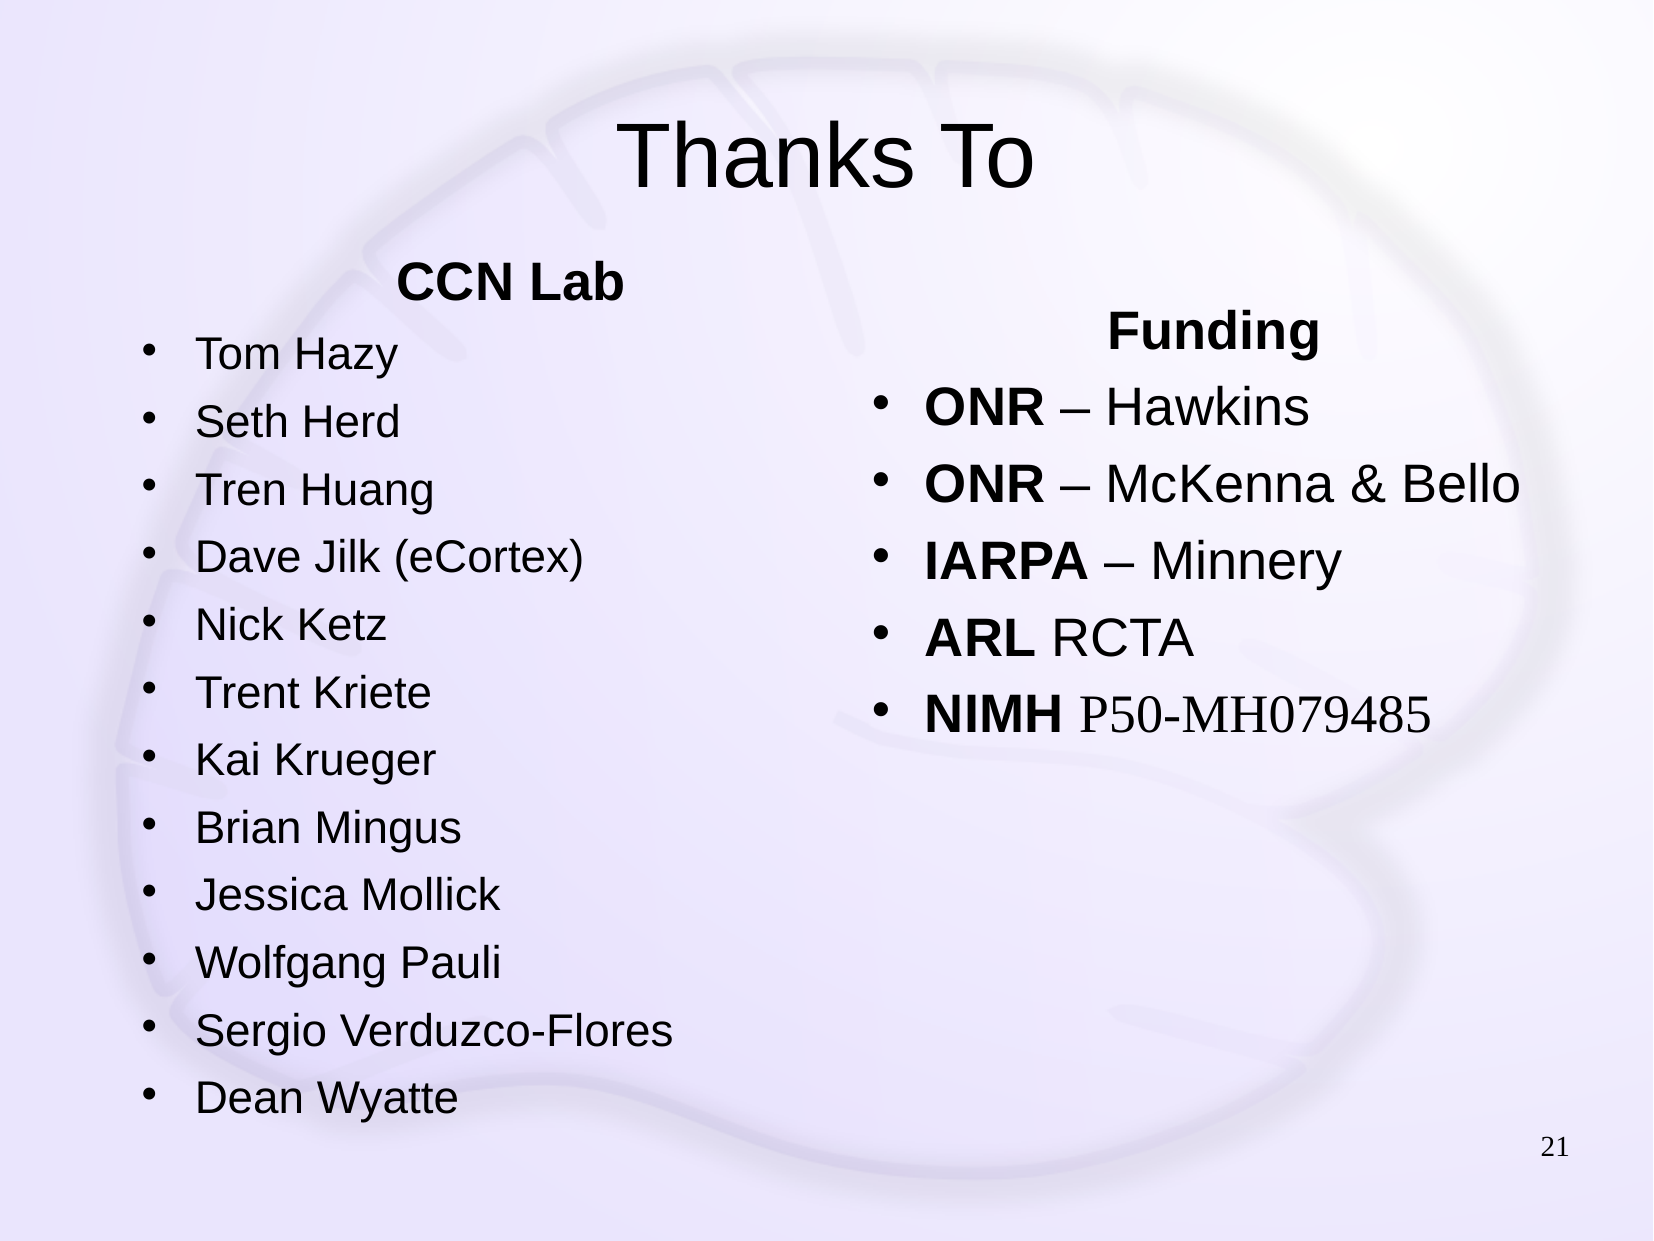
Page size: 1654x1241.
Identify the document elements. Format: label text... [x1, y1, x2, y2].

title Thanks To [82, 56, 1571, 250]
slide_number 21 [1184, 1129, 1571, 1216]
text_box Funding ONR – Hawkins ONR – McKenna & Bello IARPA – Minnery ARL RCTA NIMH P50-MH079485 [854, 297, 1558, 1038]
picture [0, 0, 1654, 1241]
list CCN Lab Tom Hazy Seth Herd Tren Huang Dave Jilk (eCortex) Nick Ketz Trent Kriete Kai Krueger Brian Mingus Jessica Mollick Wolfgang Pauli Sergio Verduzco-Flores Dean Wyatte [123, 248, 882, 1126]
